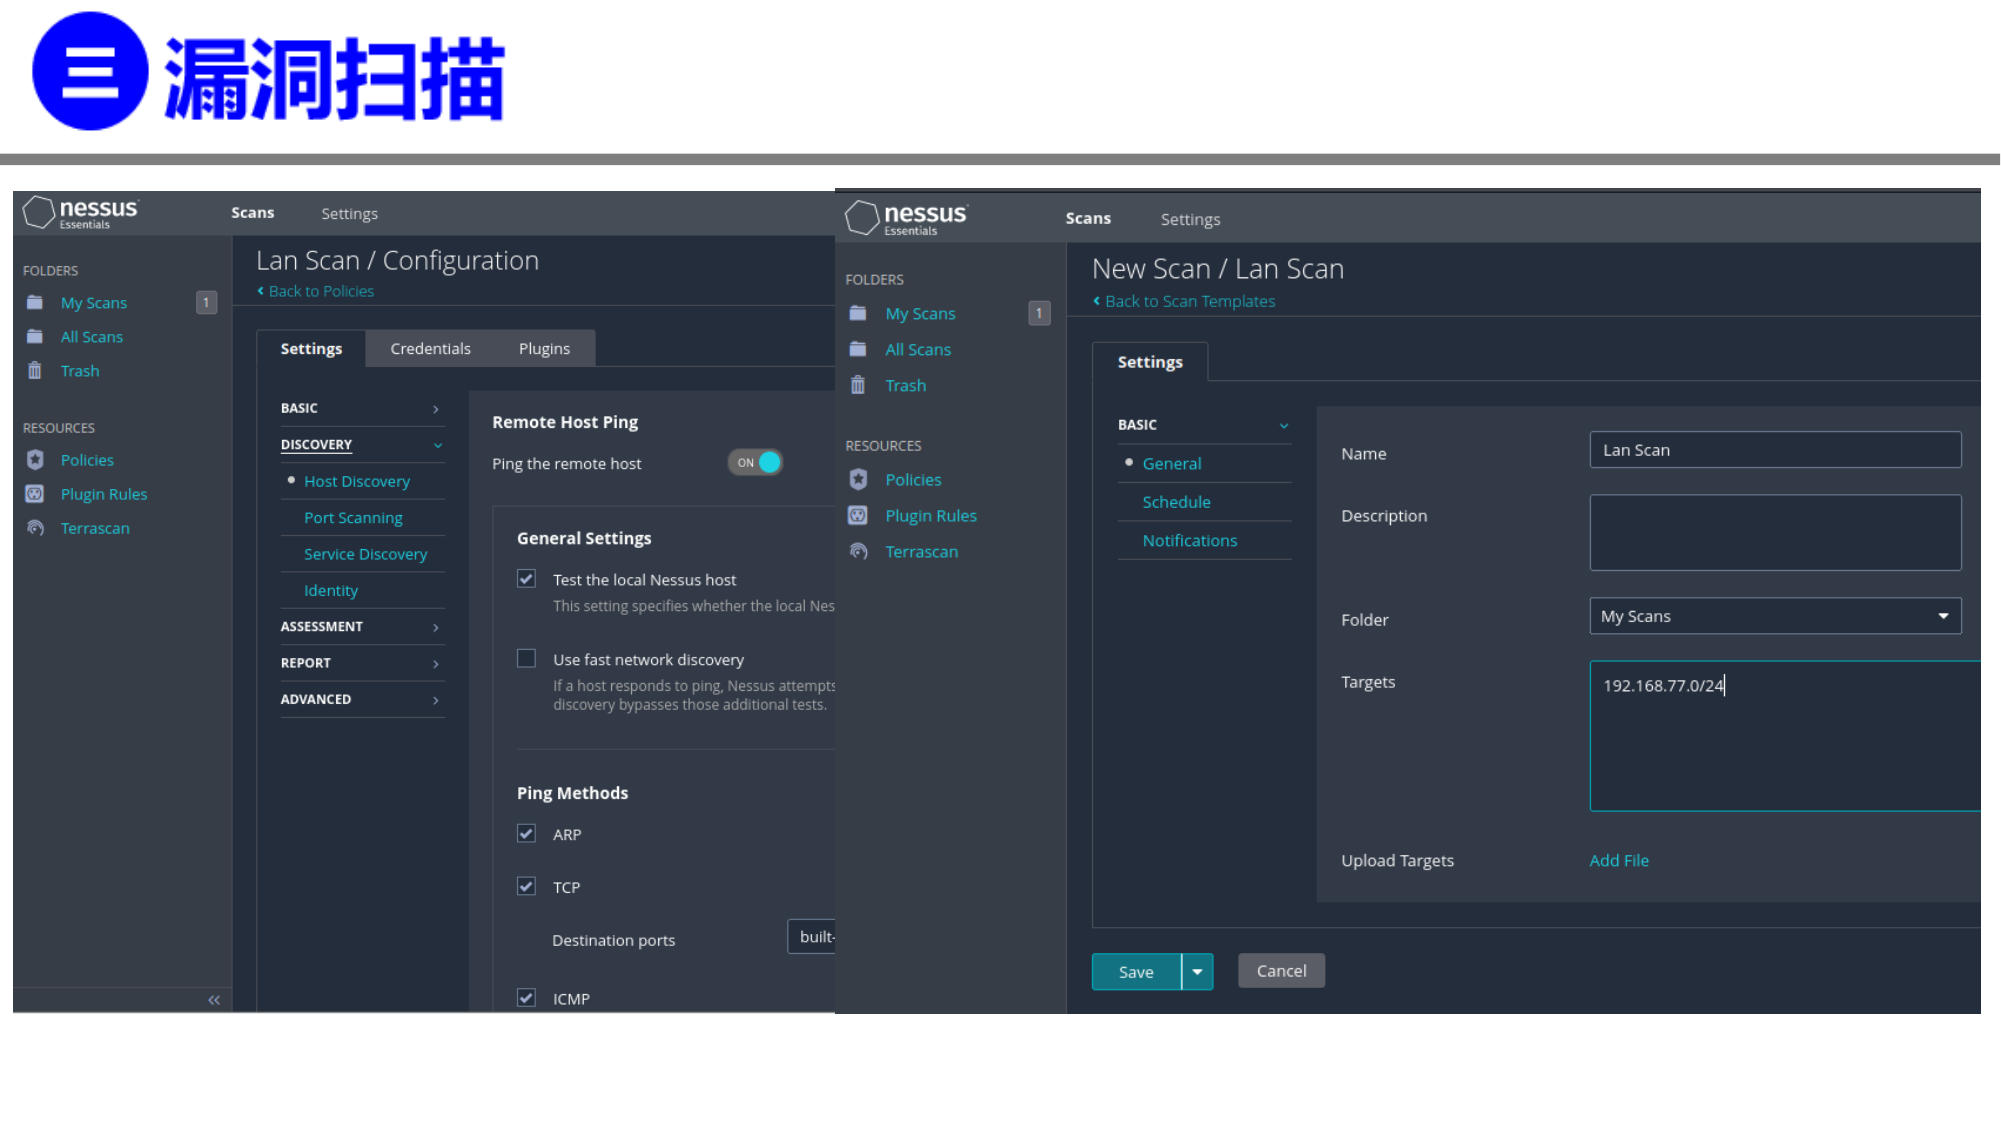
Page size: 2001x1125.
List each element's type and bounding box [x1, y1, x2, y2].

picture [13, 3, 525, 138]
picture [13, 188, 1981, 1015]
